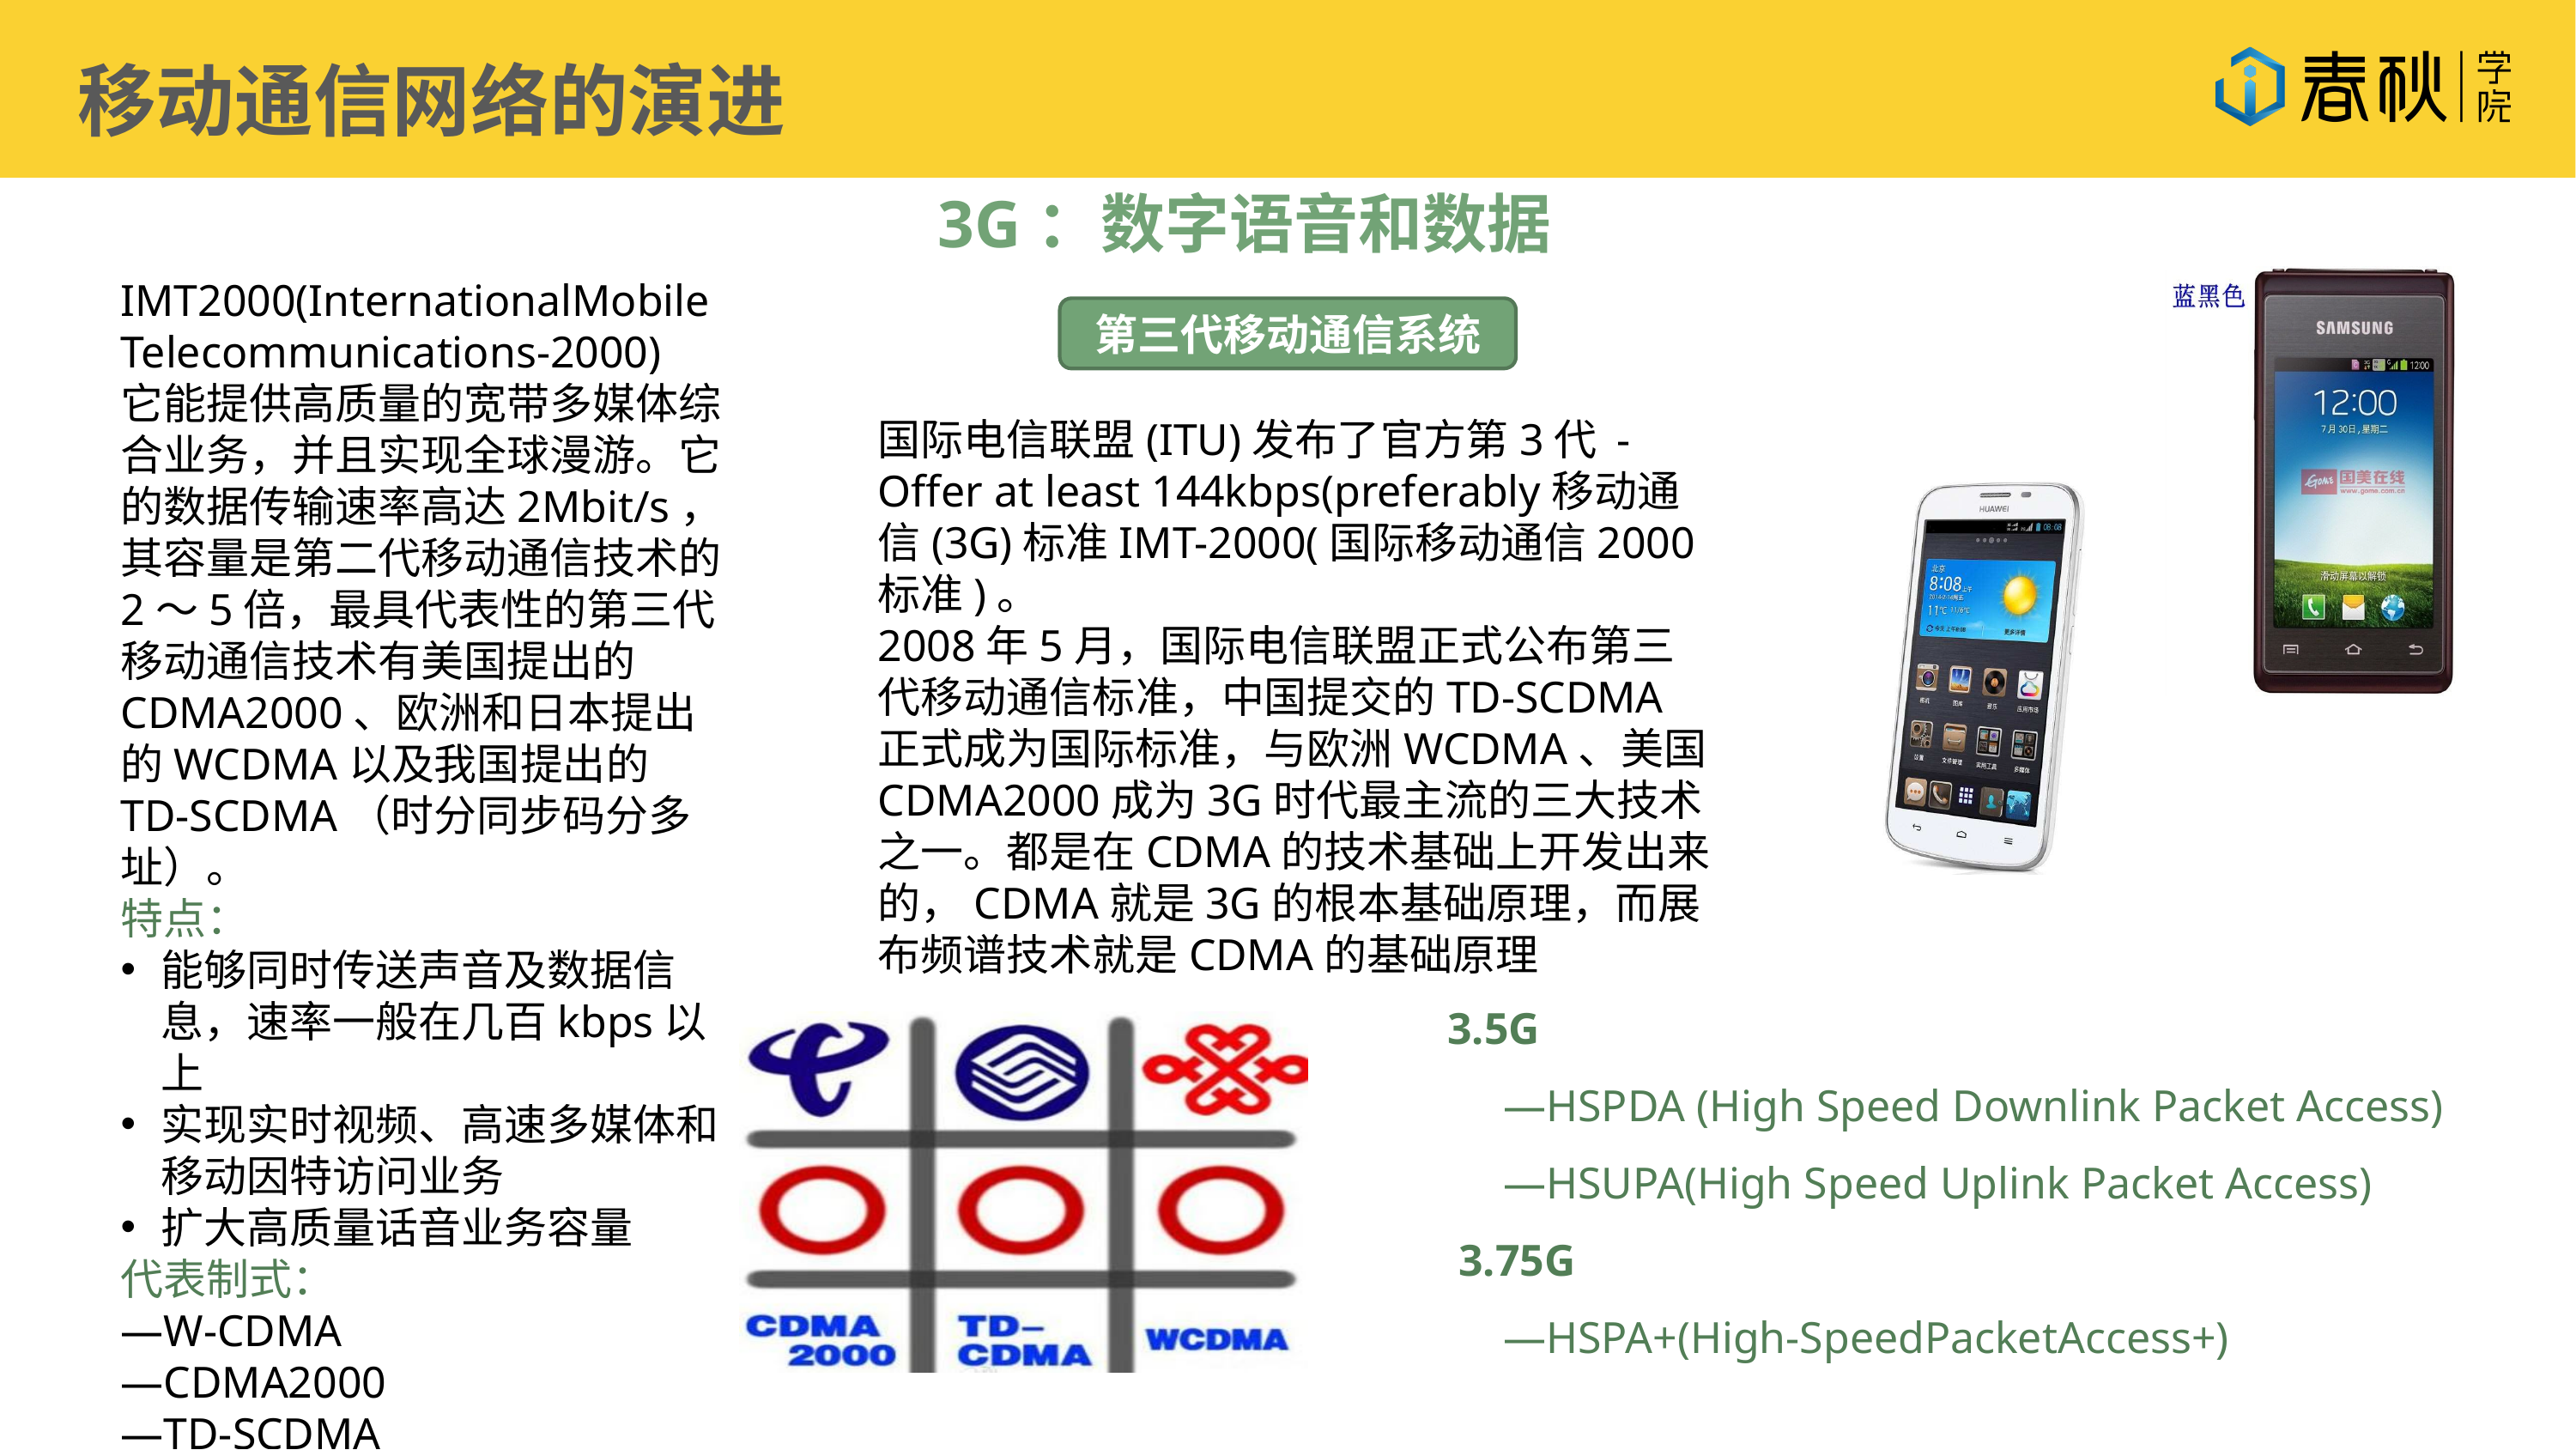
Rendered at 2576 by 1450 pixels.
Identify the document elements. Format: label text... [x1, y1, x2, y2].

text_box 3.5G —HSPDA (High Speed Downlink Packet Access) —HSUPA(High Speed Uplink Packet Access) 3.75G —HSPA+(High-SpeedPacketAccess+) [1434, 968, 2576, 1368]
text_box 3G：数字语音和数据 [739, 177, 1749, 345]
picture [0, 0, 2576, 263]
text_box IMT2000(InternationalMobileTelecommunications-2000) 它能提供高质量的宽带多媒体综合业务，并且实现全球漫游。它的数据传输速率高达2Mbit/s，其容量是第二代移动通信技术的2～5倍，最具代表性的第三代移动通信技术有美国提出的CDMA2000、欧洲和日本提出的WCDMA以及我国提出的TD-SCDMA（时分同步码分多址）。 特点： 能够同时传送声音及数据信息，速率一般在几百kbps以上 实现实时视频、高速多媒体和移动因特访问业务 扩大高质量话音业务容量 代表制式： —W-CDMA —CDMA2000 —TD-SCDMA [107, 266, 740, 1449]
text_box 第三代移动通信系统 [1058, 296, 1518, 371]
text_box 国际电信联盟(ITU)发布了官方第3代 - Offer at least 144kbps(preferably移动通信(3G)标准IMT-2000(国际移动通信2000标准)。 2008年5月，国际电信联盟正式公布第三代移动通信标准，中国提交的TD-SCDMA正式成为国际标准，与欧洲WCDMA、美国CDMA2000成为3G时代最主流的三大技术之一。都是在CDMA的技术基础上开发出来的，CDMA就是3G的根本基础原理，而展布频谱技术就是CDMA的基础原理 [865, 405, 1728, 986]
list 移动通信网络的演进 [64, 45, 1112, 137]
picture [1798, 266, 2542, 875]
picture [739, 1011, 1309, 1373]
